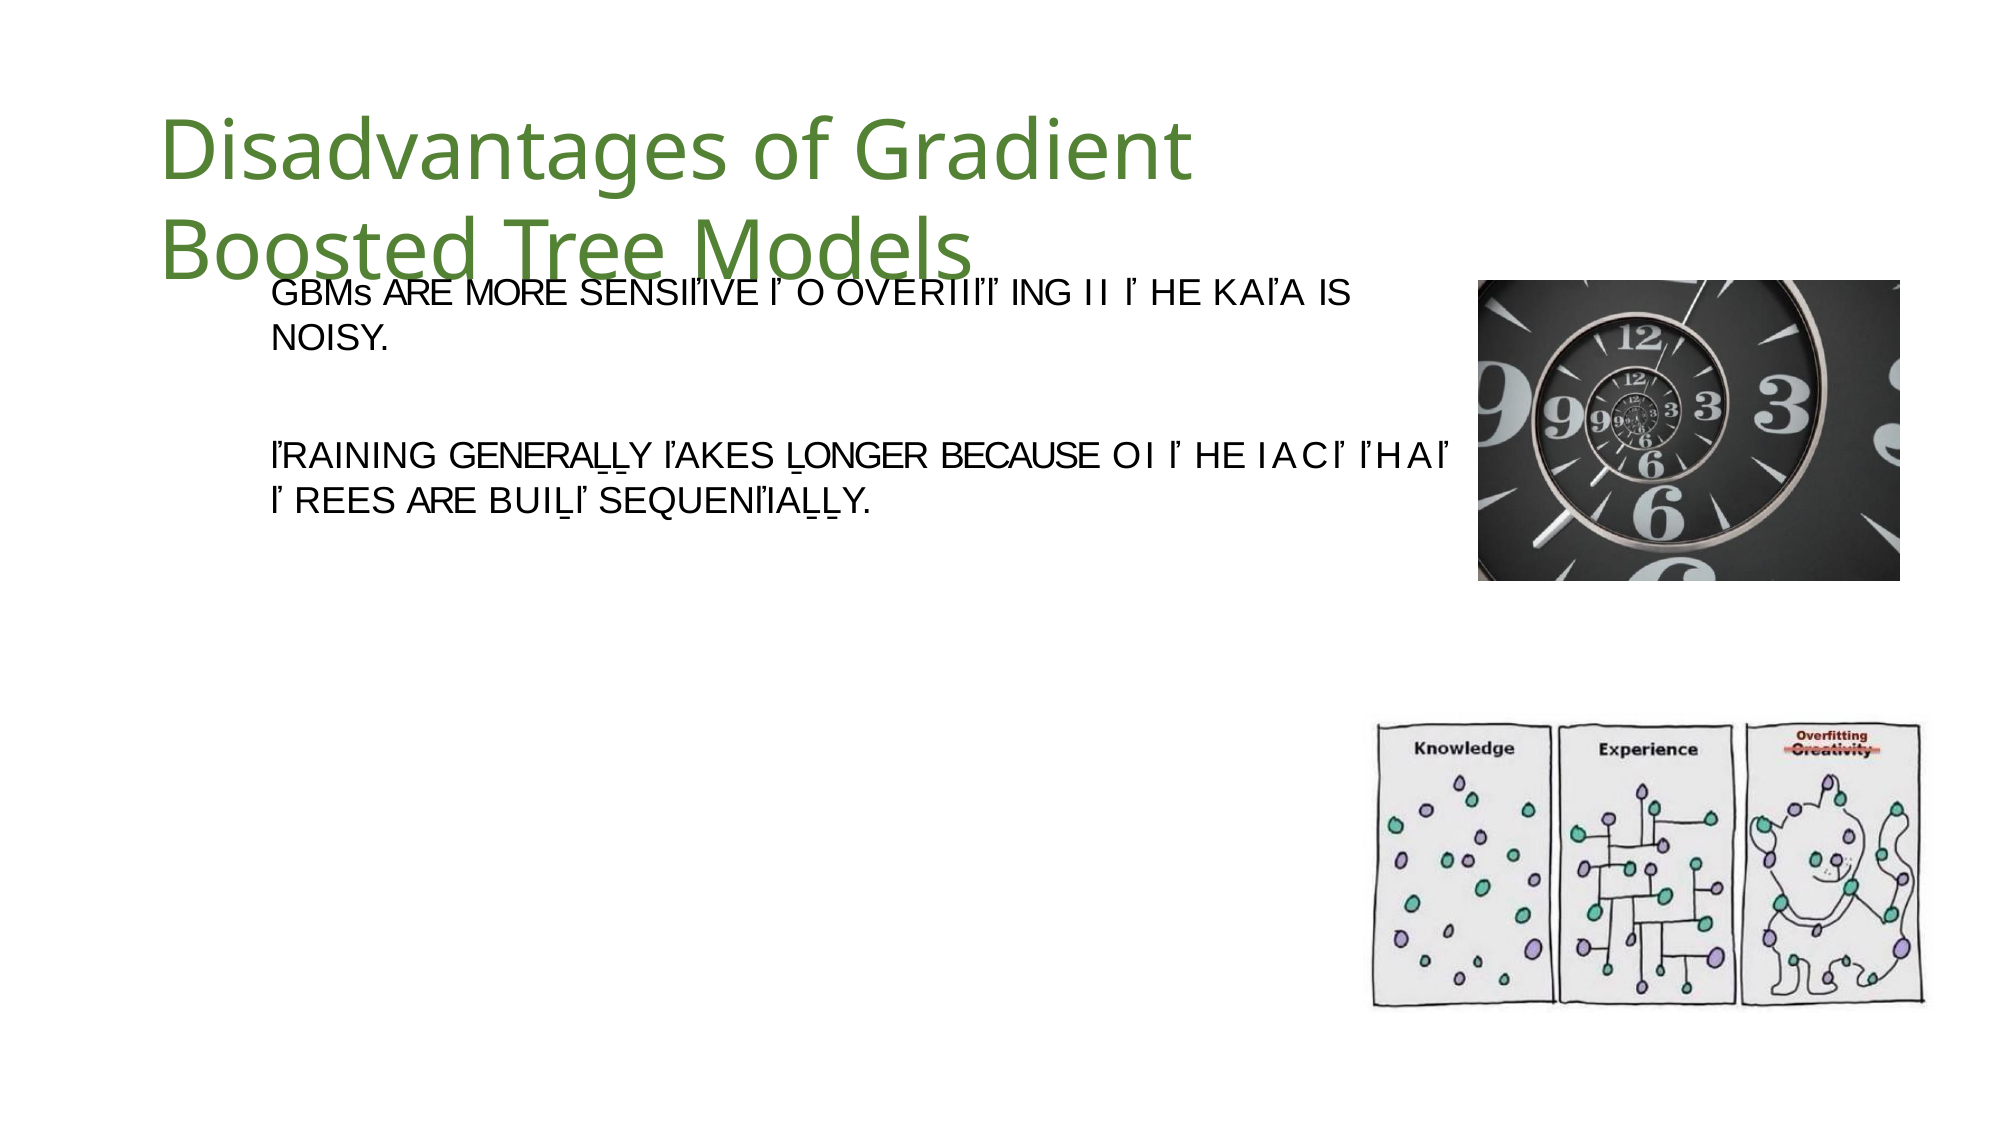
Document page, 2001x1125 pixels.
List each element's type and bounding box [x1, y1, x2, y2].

title [156, 93, 1259, 296]
text_box [268, 265, 1449, 522]
picture [1478, 280, 1900, 581]
picture [1363, 713, 1934, 1014]
